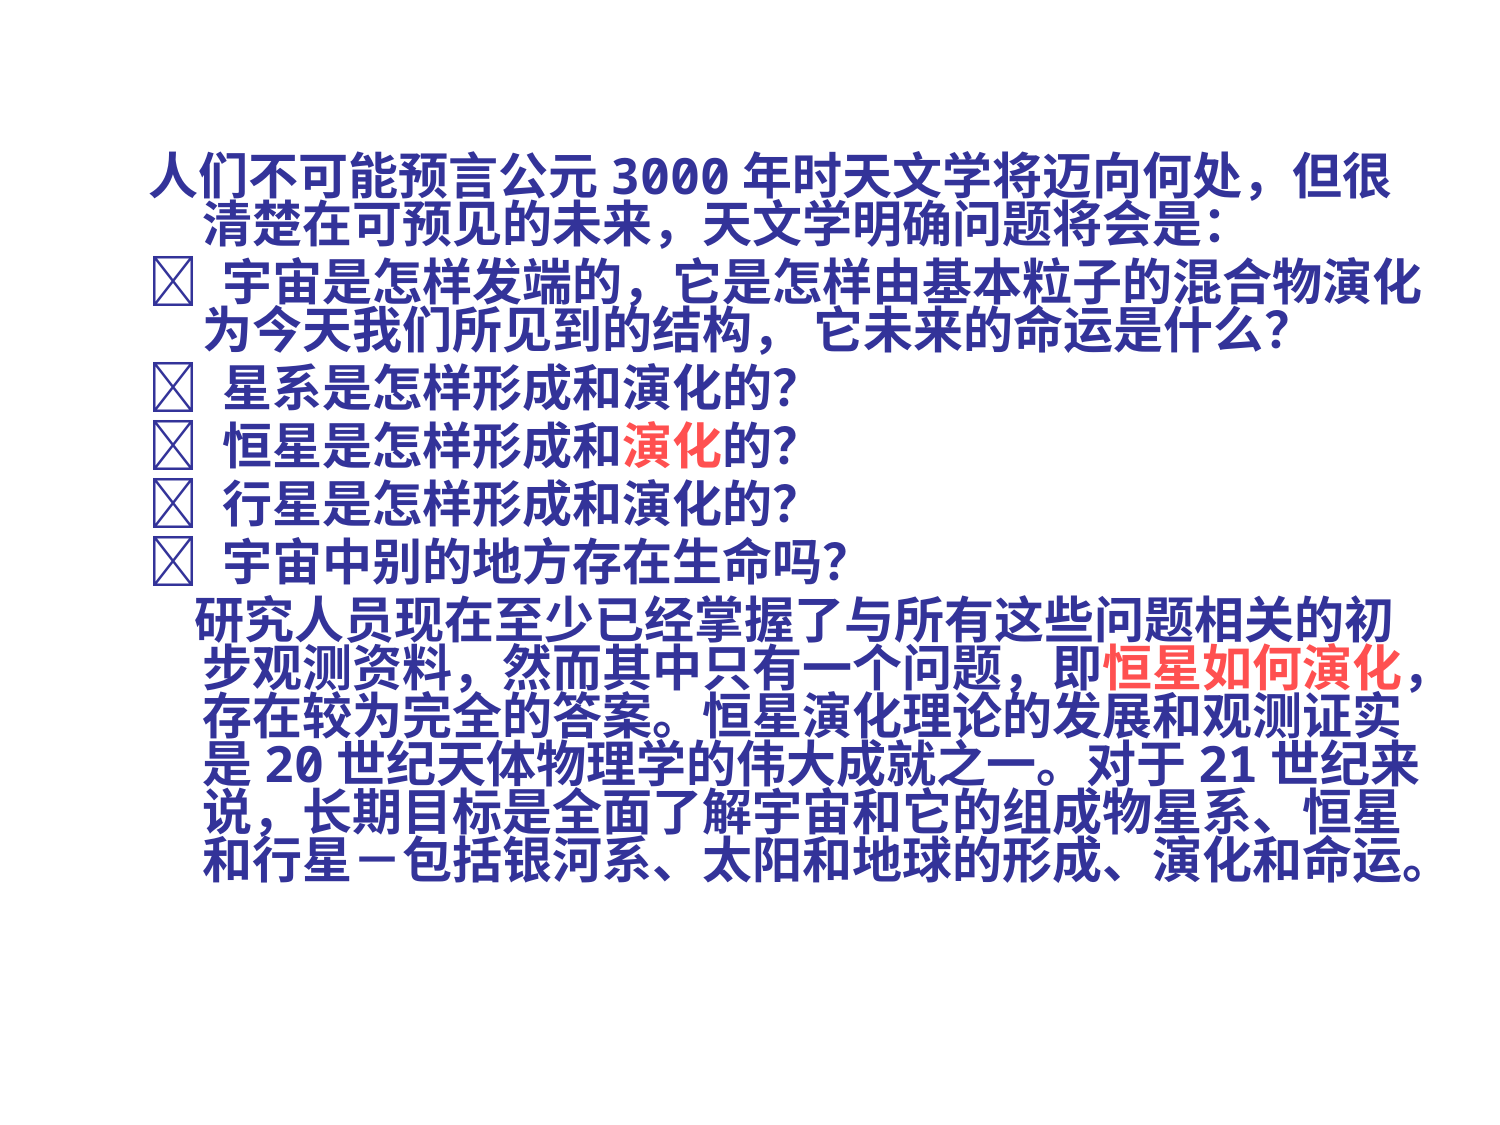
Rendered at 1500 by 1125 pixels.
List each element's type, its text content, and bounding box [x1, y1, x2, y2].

list 人们不可能预言公元3000年时天文学将迈向何处，但很清楚在可预见的未来，天文学明确问题将会是：  宇宙是怎样发端的，它是怎样由基本粒子的混合物演化为今天我们所见到的结构， 它未来的命运是什么？  星系是怎样形成和演化的？  恒星是怎样形成和演化的？  行星是怎样形成和演化的？  宇宙中别的地方存在生命吗？ 研究人员现在至少已经掌握了与所有这些问题相关的初步观测资料，然而其中只有一个问题，即恒星如何演化，存在较为完全的答案。恒星演化理论的发展和观测证实是20世纪天体物理学的伟大成就之一。对于21世纪来说，长期目标是全面了解宇宙和它的组成物星系、恒星和行星－包括银河系、太阳和地球的形成、演化和命运。 [100, 148, 1447, 953]
